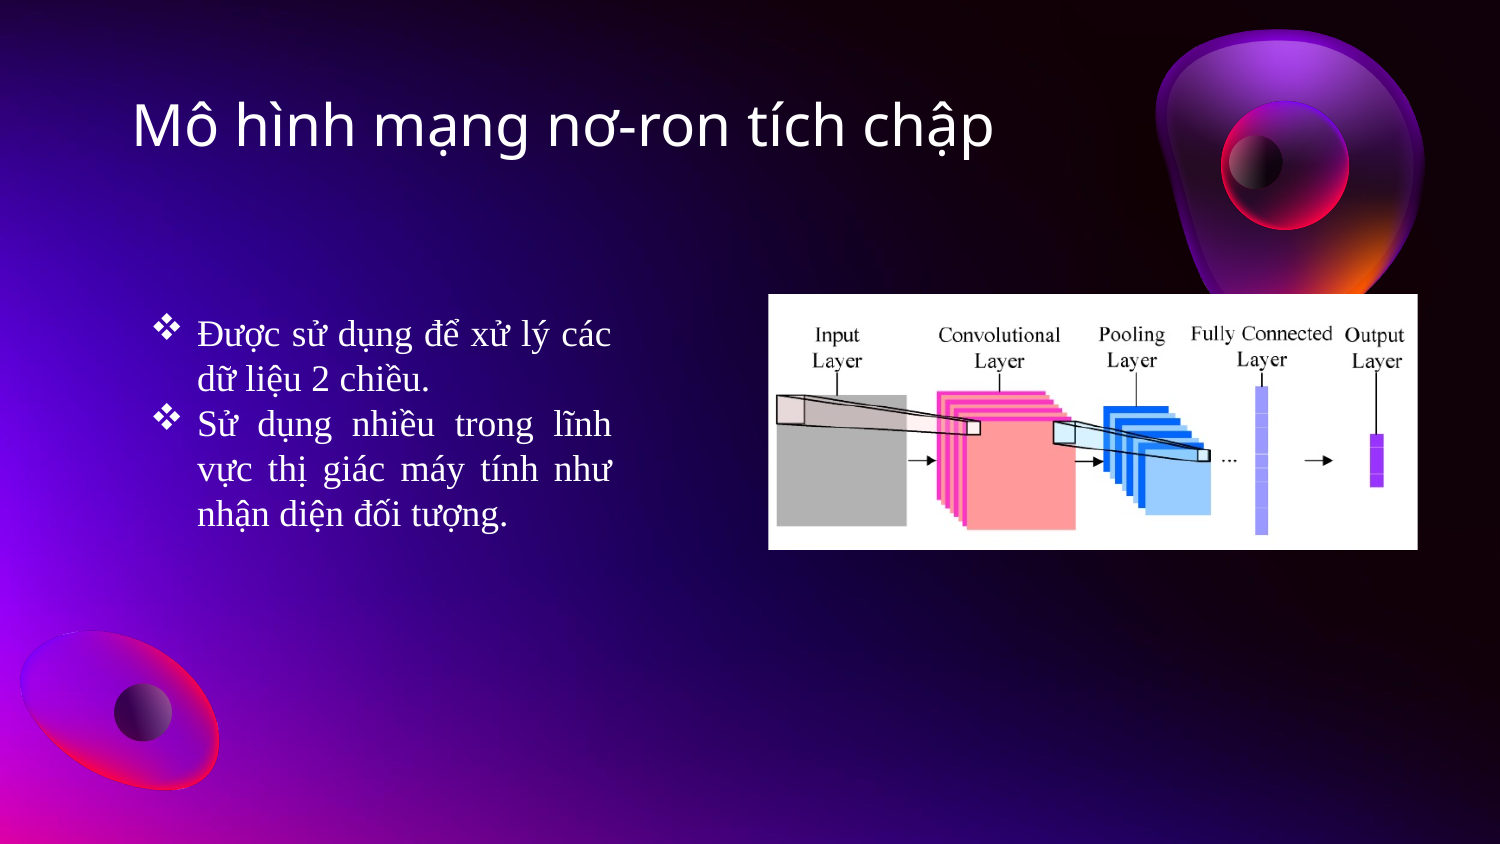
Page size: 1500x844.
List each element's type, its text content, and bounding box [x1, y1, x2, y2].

title Mô hình mạng nơ-ron tích chập [116, 72, 1384, 167]
subtitle Được sử dụng để xử lý các dữ liệu 2 chiều. Sử dụng nhiều trong lĩnh vực thị giác máy tính như nhận diện đối tượng. [135, 294, 628, 569]
picture [0, 0, 1500, 844]
